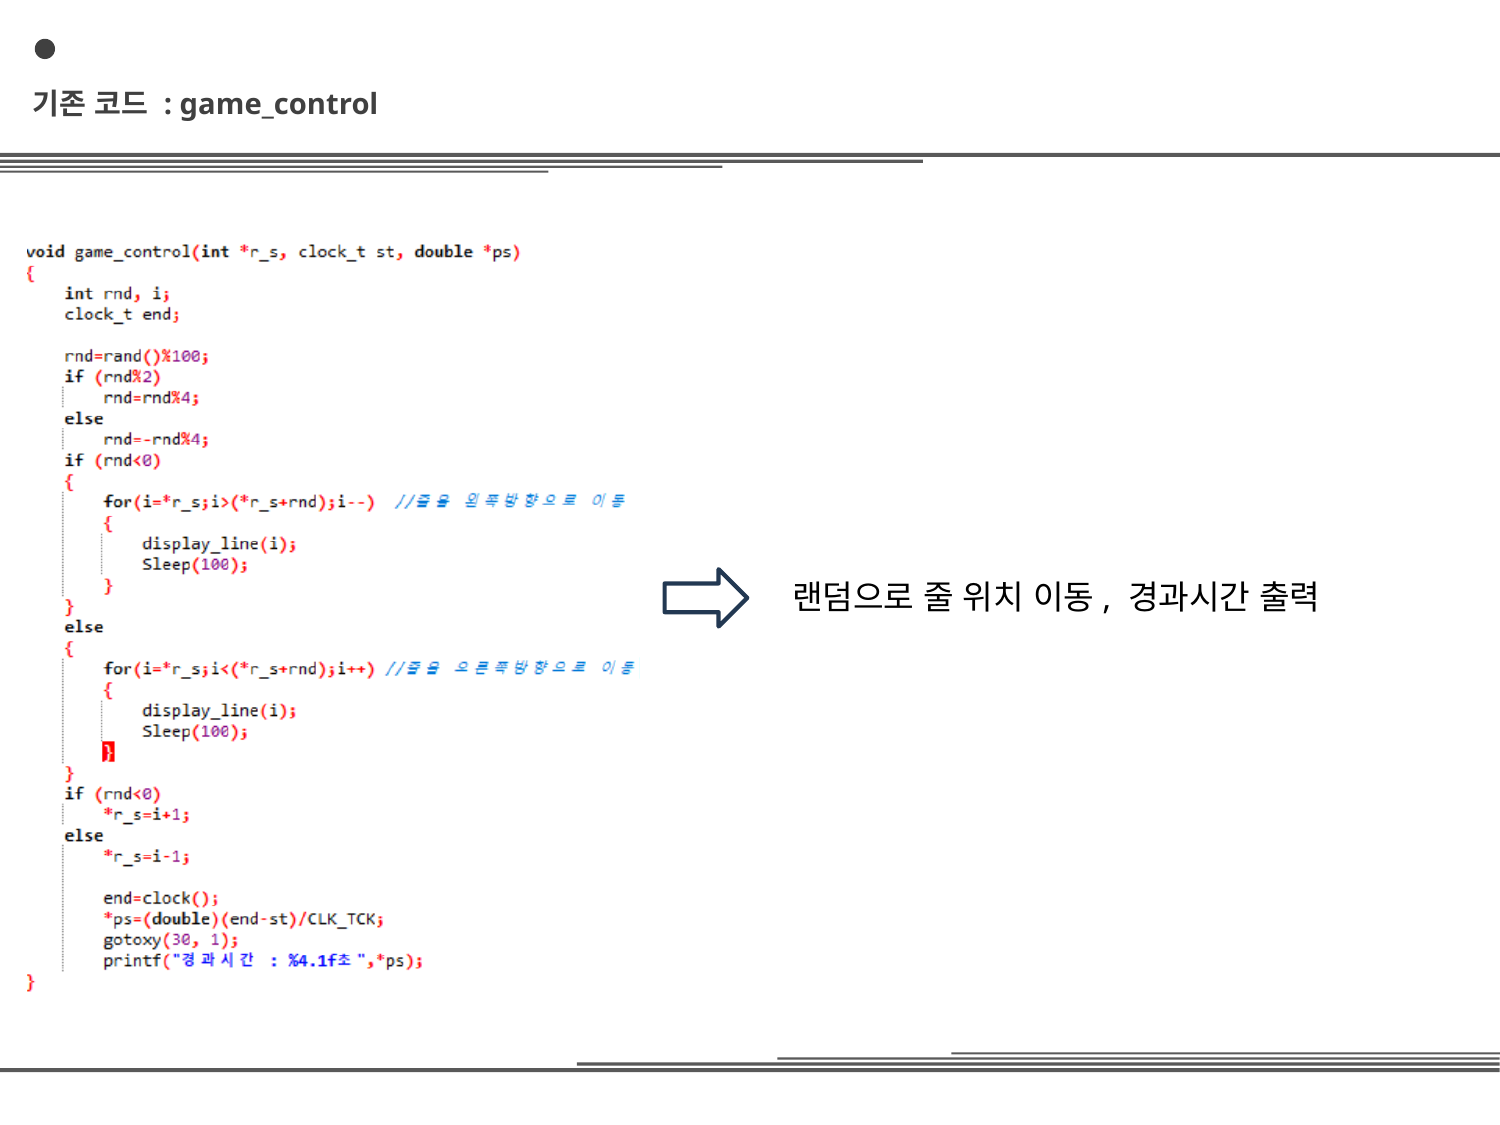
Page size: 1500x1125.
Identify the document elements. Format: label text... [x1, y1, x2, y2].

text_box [0, 152, 1500, 173]
text_box [662, 567, 750, 629]
picture [26, 240, 641, 993]
text_box 랜덤으로 줄 위치 이동, 경과시간 출력 [777, 569, 1404, 624]
text_box [32, 36, 58, 62]
text_box 기존 코드 : game_control [17, 78, 432, 128]
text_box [0, 1052, 1500, 1073]
